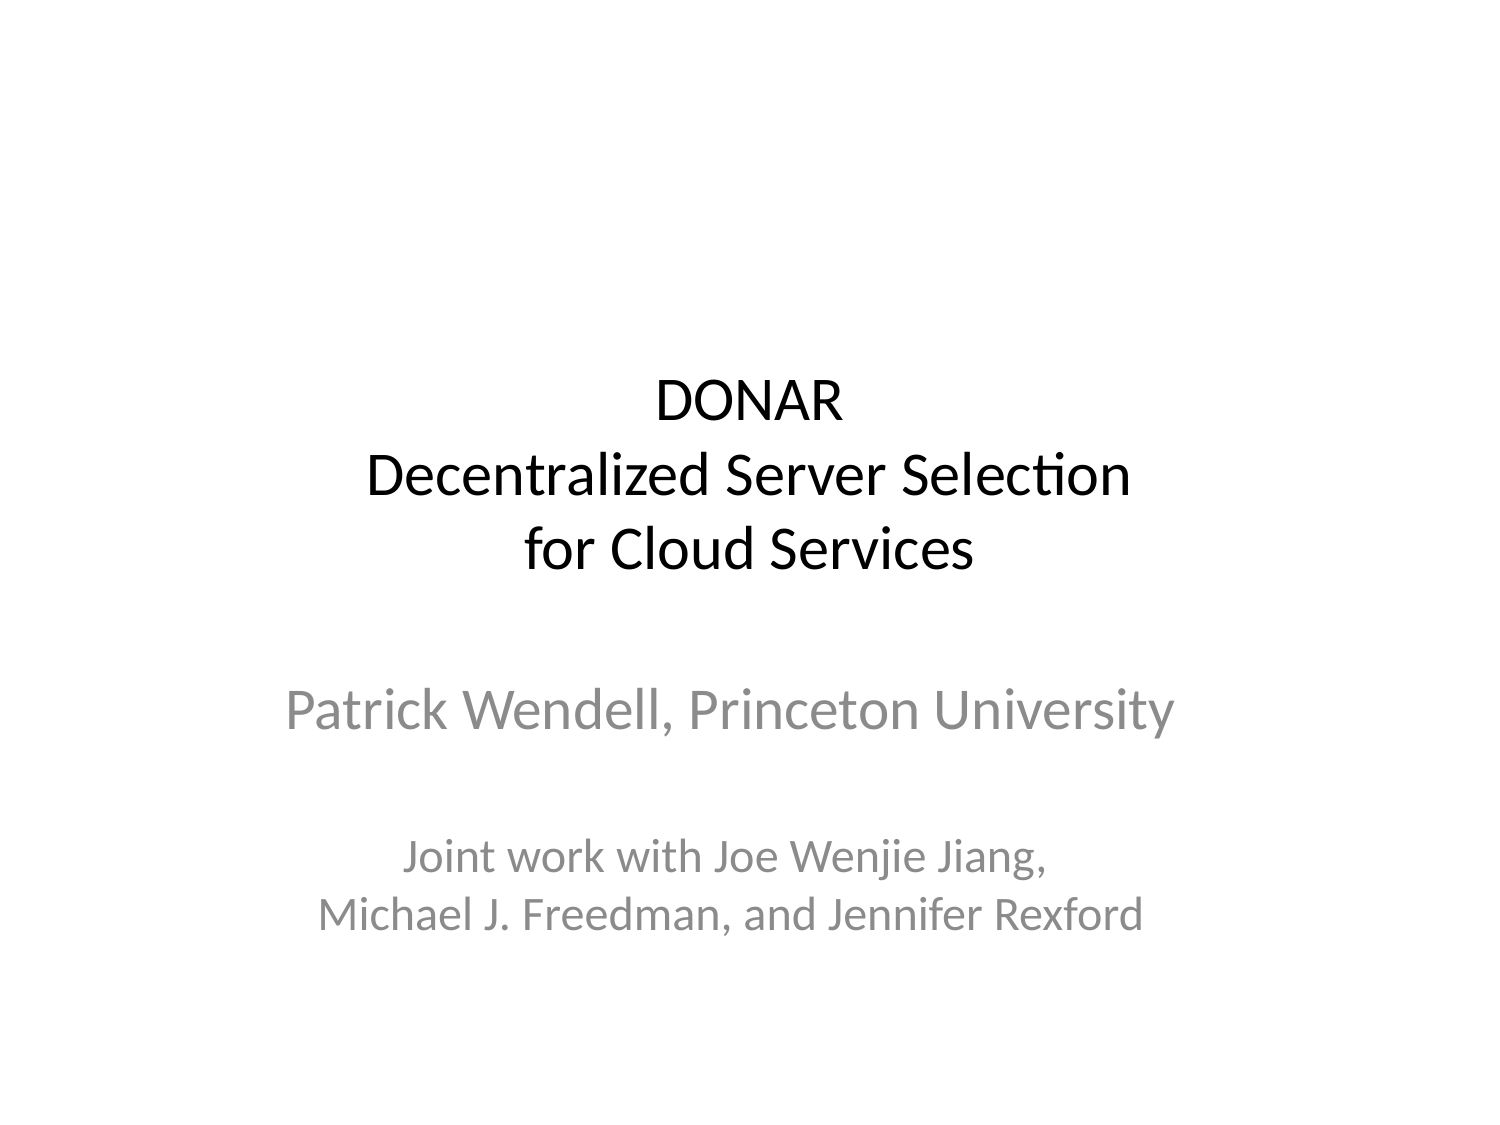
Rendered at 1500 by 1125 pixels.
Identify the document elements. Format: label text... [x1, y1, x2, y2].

title DONAR Decentralized Server Selection for Cloud Services [112, 349, 1388, 591]
subtitle Patrick Wendell, Princeton University Joint work with Joe Wenjie Jiang, Michael J. Freedman, and Jennifer Rexford [99, 662, 1363, 950]
